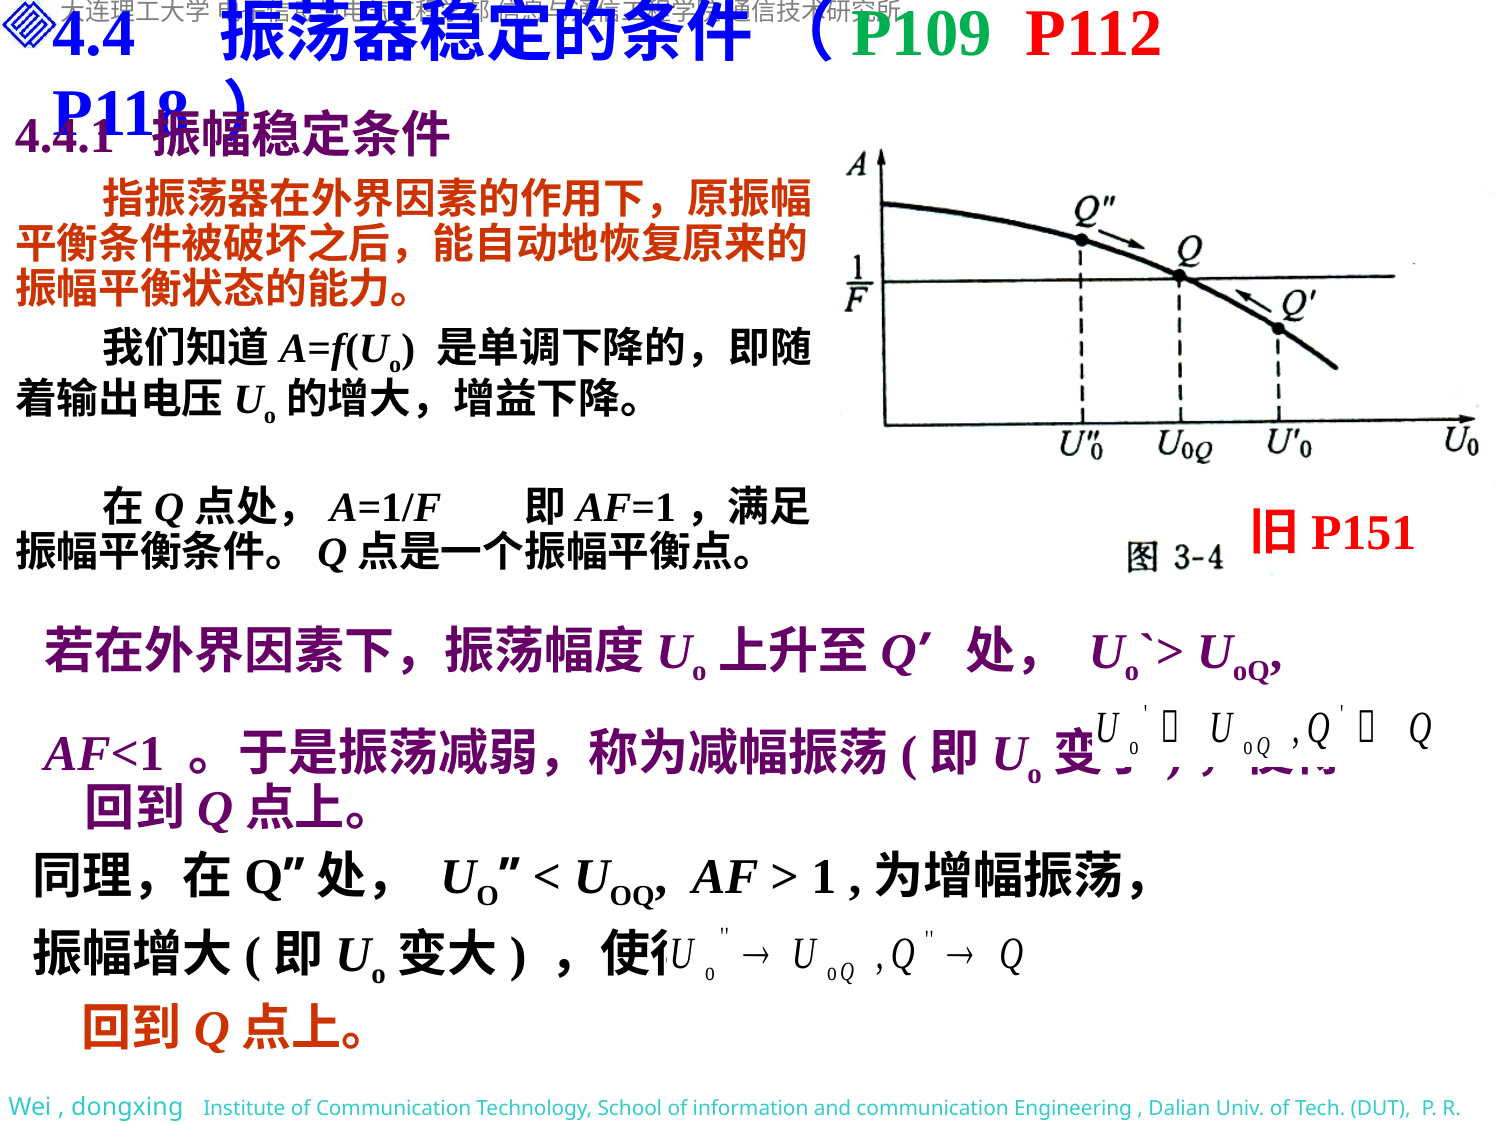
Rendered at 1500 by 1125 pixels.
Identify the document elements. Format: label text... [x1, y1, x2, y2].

picture [839, 140, 1497, 580]
text_box 若在外界因素下，振荡幅度Uo上升至Q’ 处， Uo`> UoQ, AF<1 。于是振荡减弱，称为减幅振荡(即Uo变小)，使得 [29, 576, 1465, 731]
text_box 4.4.1 振幅稳定条件 [0, 101, 703, 176]
title 4.4 振荡器稳定的条件 （P109 P112 P118 ） [37, 37, 1448, 100]
picture [0, 0, 59, 49]
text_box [1092, 694, 1448, 767]
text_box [666, 916, 1036, 994]
text_box 指振荡器在外界因素的作用下，原振幅平衡条件被破坏之后，能自动地恢复原来的振幅平衡状态的能力。 我们知道A=f(Uo) 是单调下降的，即随着输出电压Uo的增大，增益下降。 在Q点处，A=1/F 即AF=1，满足振幅平衡条件。Q点是一个振幅平衡点。 [0, 170, 834, 577]
text_box 回到Q点上。 [70, 767, 508, 835]
text_box 回到Q点上。 [67, 987, 505, 1059]
text_box 同理，在Q’’处， UO’’ < UOQ, AF > 1 ,为增幅振荡， 振幅增大(即Uo变大) ，使得: [17, 835, 1219, 978]
